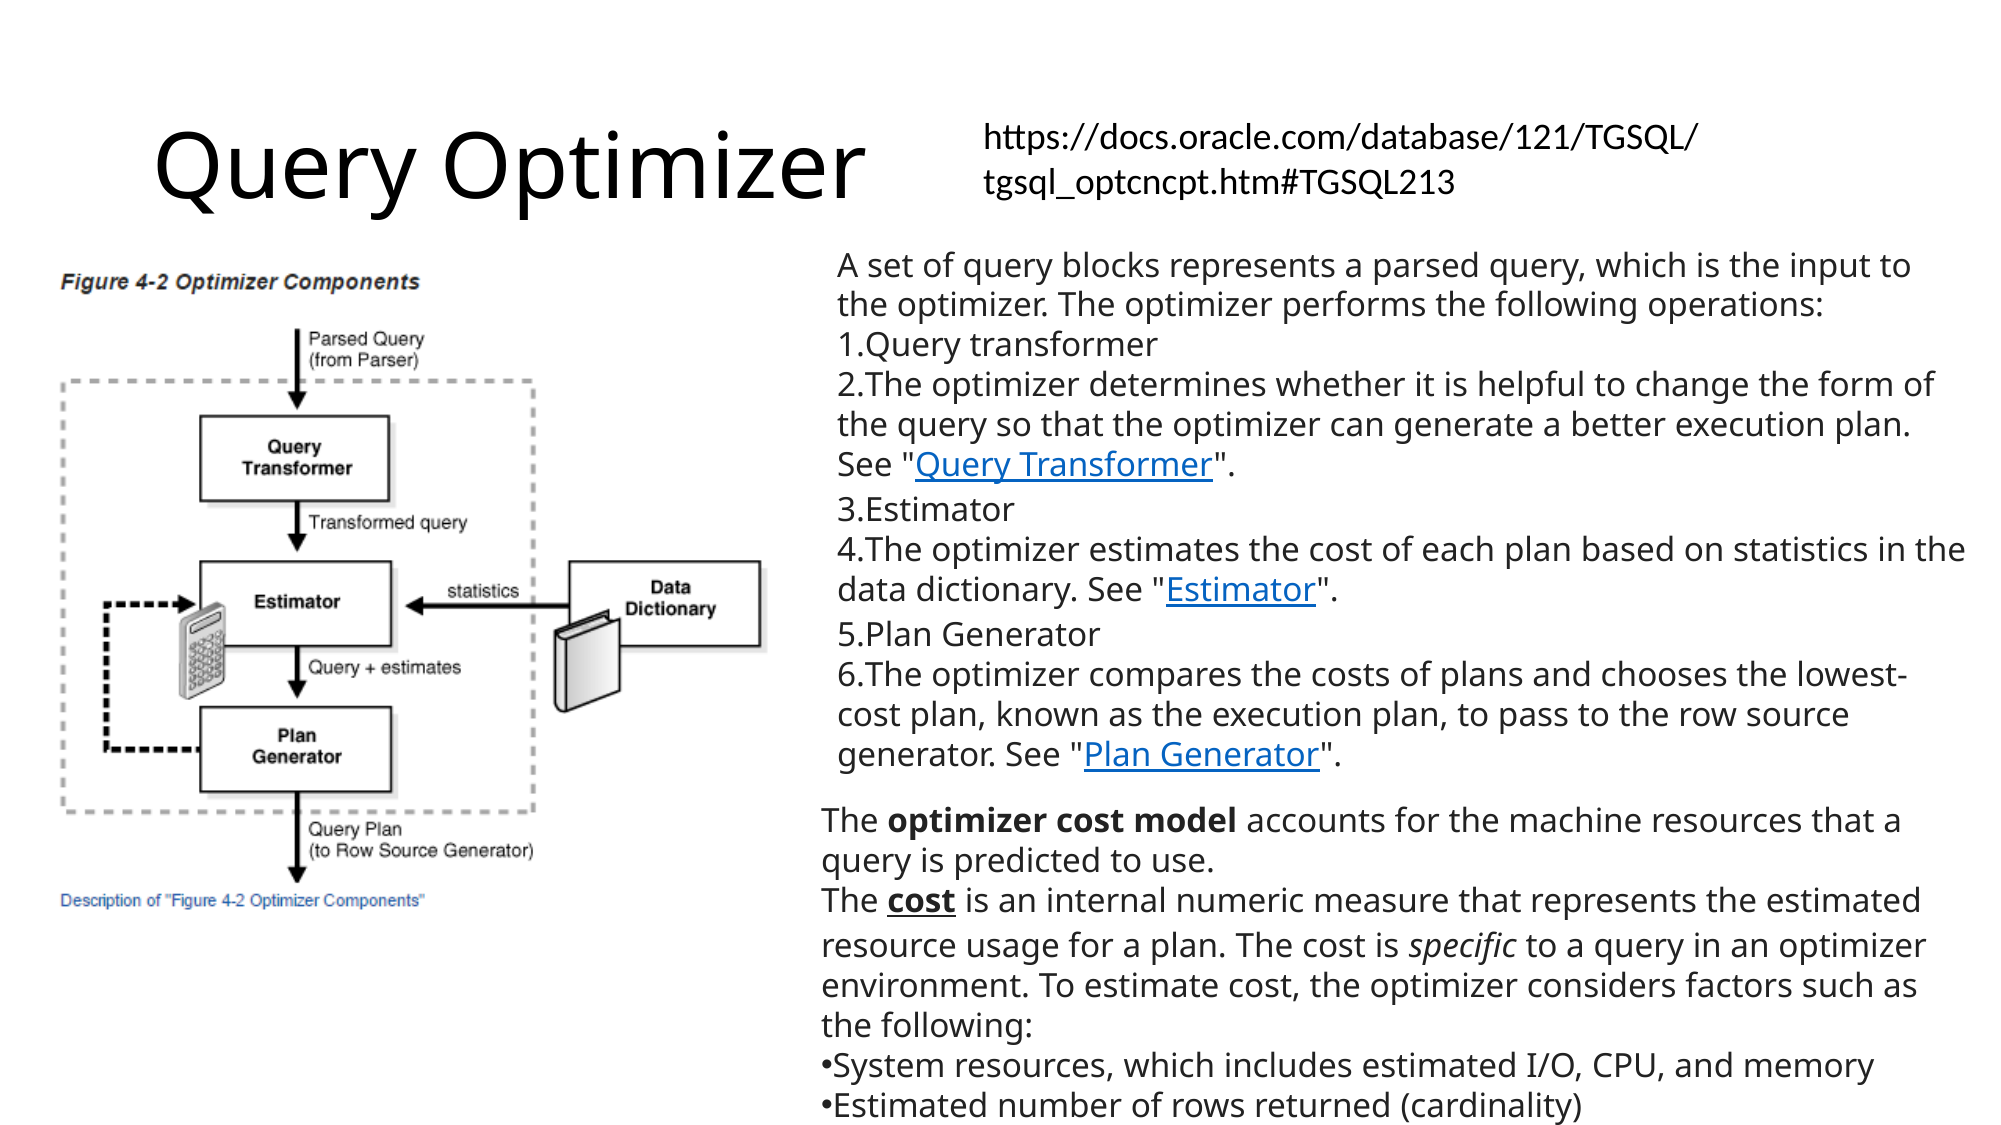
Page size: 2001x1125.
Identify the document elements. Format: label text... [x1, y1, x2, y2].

picture [43, 249, 807, 916]
title Query Optimizer [137, 59, 1863, 278]
text_box A set of query blocks represents a parsed query, which is the input to the optimizer. The optimizer performs the following operations: Query transformer The optimizer determines whether it is helpful to change the form of the query so that the optimizer can generate a better execution plan. See "Query Transformer". Estimator The optimizer estimates the cost of each plan based on statistics in the data dictionary. See "Estimator". Plan Generator The optimizer compares the costs of plans and chooses the lowest-cost plan, known as the execution plan, to pass to the row source generator. See "Plan Generator". [822, 236, 1985, 786]
text_box https://docs.oracle.com/database/121/TGSQL/tgsql_optcncpt.htm#TGSQL213 [968, 104, 1969, 210]
text_box The optimizer cost model accounts for the machine resources that a query is predicted to use. The cost is an internal numeric measure that represents the estimated resource usage for a plan. The cost is specific to a query in an optimizer environment. To estimate cost, the optimizer considers factors such as the following: System resources, which includes estimated I/O, CPU, and memory Estimated number of rows returned (cardinality) Size of the initial data sets Distribution of the data Access structures [806, 791, 1969, 1125]
